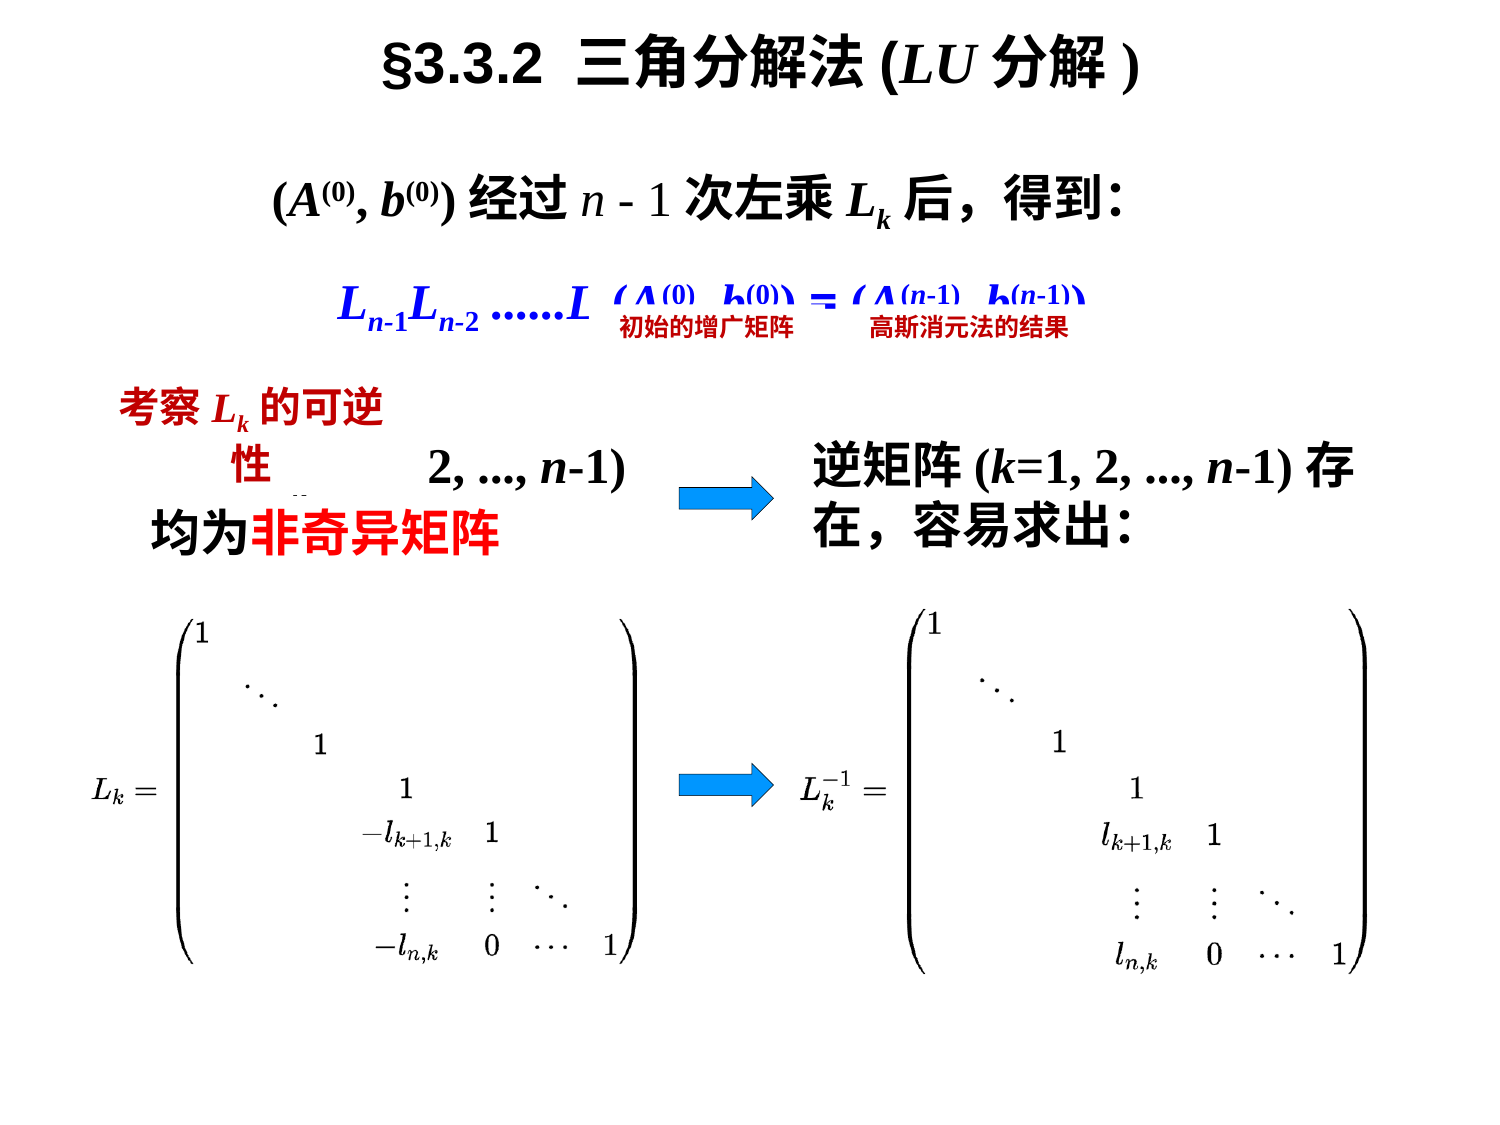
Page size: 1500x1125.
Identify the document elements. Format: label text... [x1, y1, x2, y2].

text_box [679, 476, 774, 521]
text_box §3.3.2 三角分解法(LU分解) [306, 9, 1193, 105]
picture [88, 614, 640, 970]
text_box (A(0), b(0))经过n - 1次左乘Lk后，得到： Ln-1Ln-2 ......L1(A(0), b(0)) = (A(n-1), b(n-1)) [73, 124, 1351, 346]
text_box 初始的增广矩阵 [588, 303, 826, 350]
text_box [679, 763, 774, 807]
text_box 由于Lk(k=1, 2, ..., n-1)均为非奇异矩阵 [135, 425, 656, 570]
picture [797, 607, 1370, 976]
text_box 高斯消元法的结果 [850, 303, 1089, 350]
text_box 考察Lk的可逆性 [87, 372, 415, 496]
